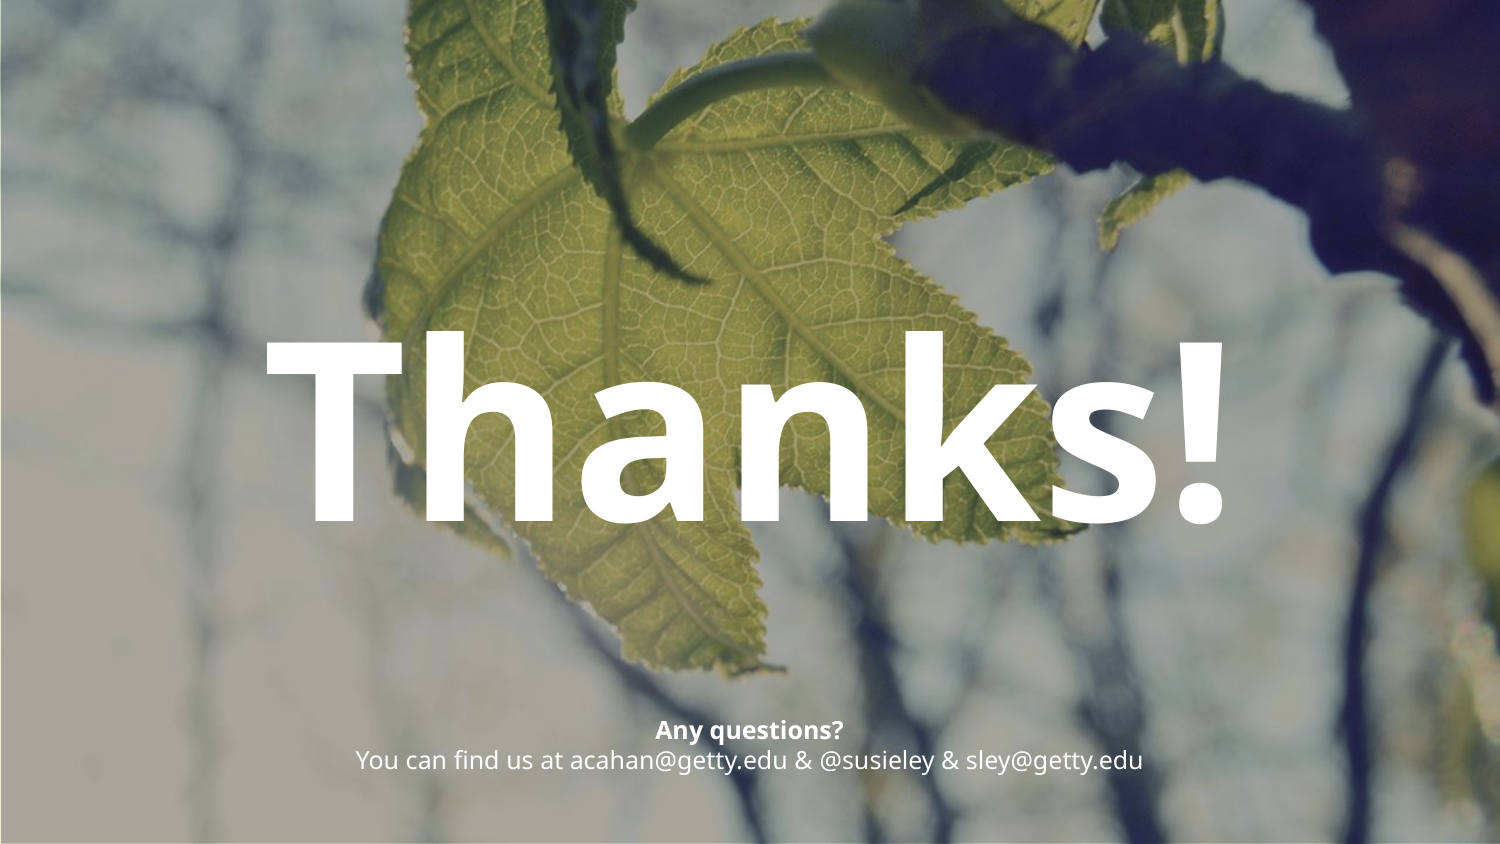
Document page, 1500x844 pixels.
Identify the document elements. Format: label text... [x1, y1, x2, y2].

picture [0, 0, 1500, 844]
title Thanks! [209, 326, 1291, 517]
subtitle Any questions? You can find us at acahan@getty.edu & @susieley & sley@getty.edu [209, 645, 1291, 844]
